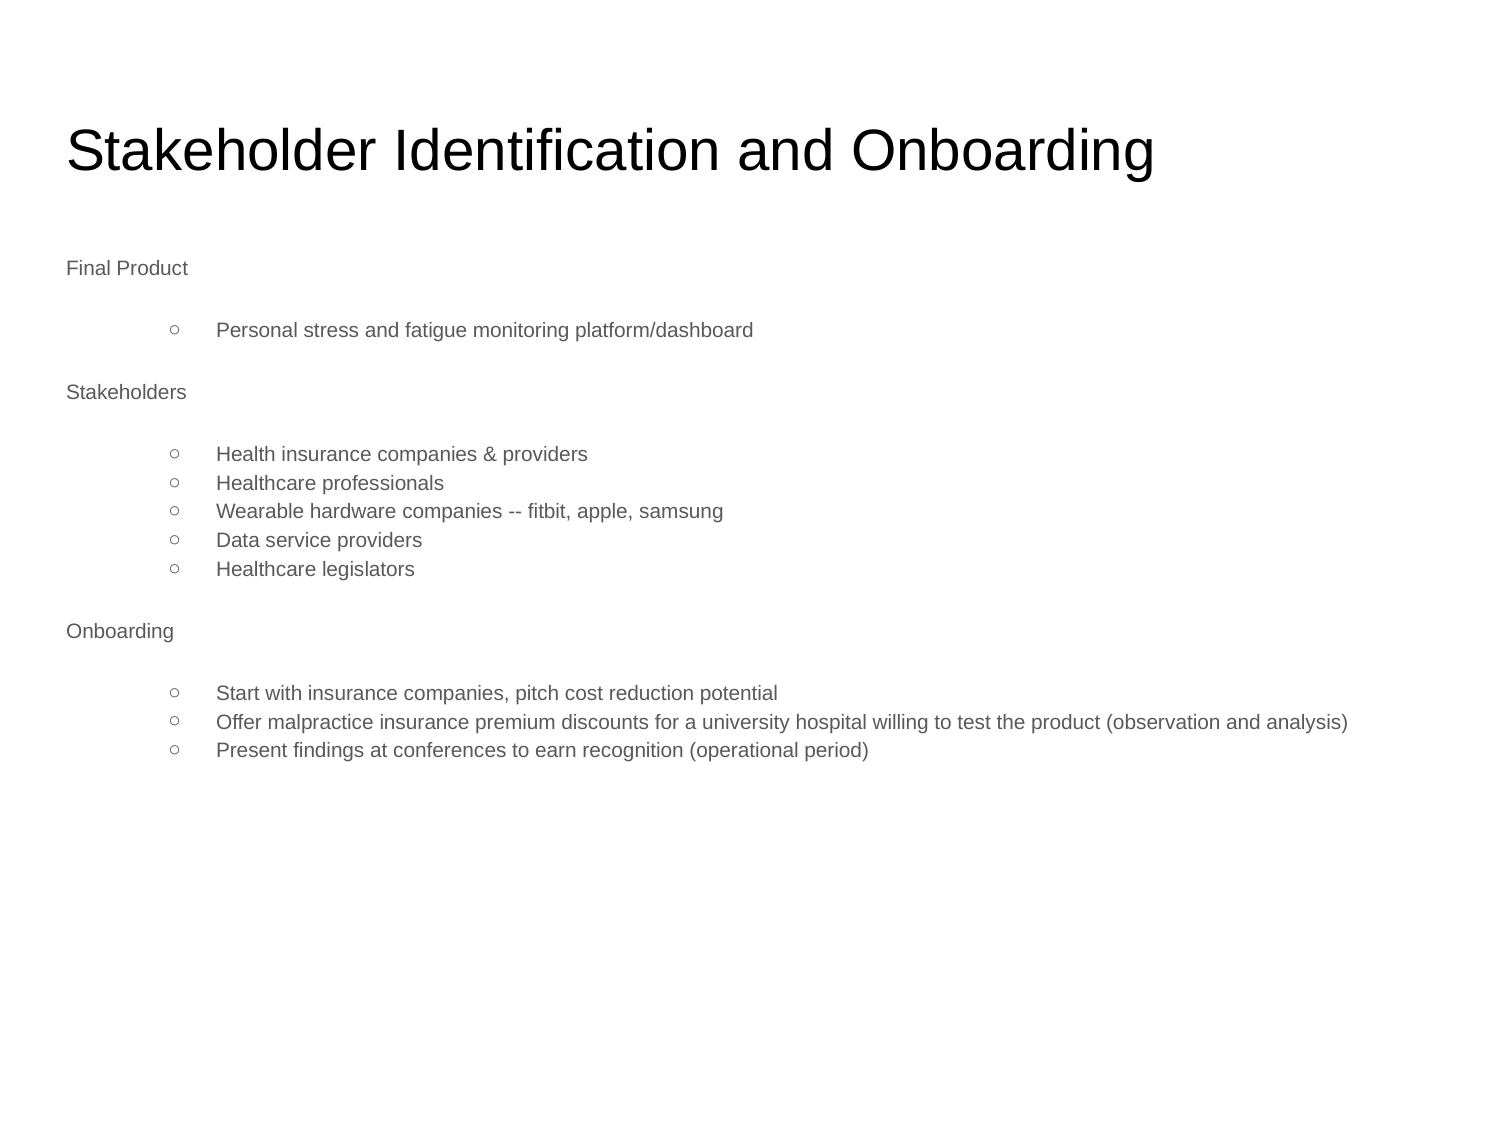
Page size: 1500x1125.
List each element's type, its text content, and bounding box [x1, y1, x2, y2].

list Final Product Personal stress and fatigue monitoring platform/dashboard Stakeholders Health insurance companies & providers Healthcare professionals Wearable hardware companies -- fitbit, apple, samsung Data service providers Healthcare legislators Onboarding Start with insurance companies, pitch cost reduction potential Offer malpractice insurance premium discounts for a university hospital willing to test the product (observation and analysis) Present findings at conferences to earn recognition (operational period) [51, 177, 1449, 1000]
title Stakeholder Identification and Onboarding [51, 97, 1449, 177]
